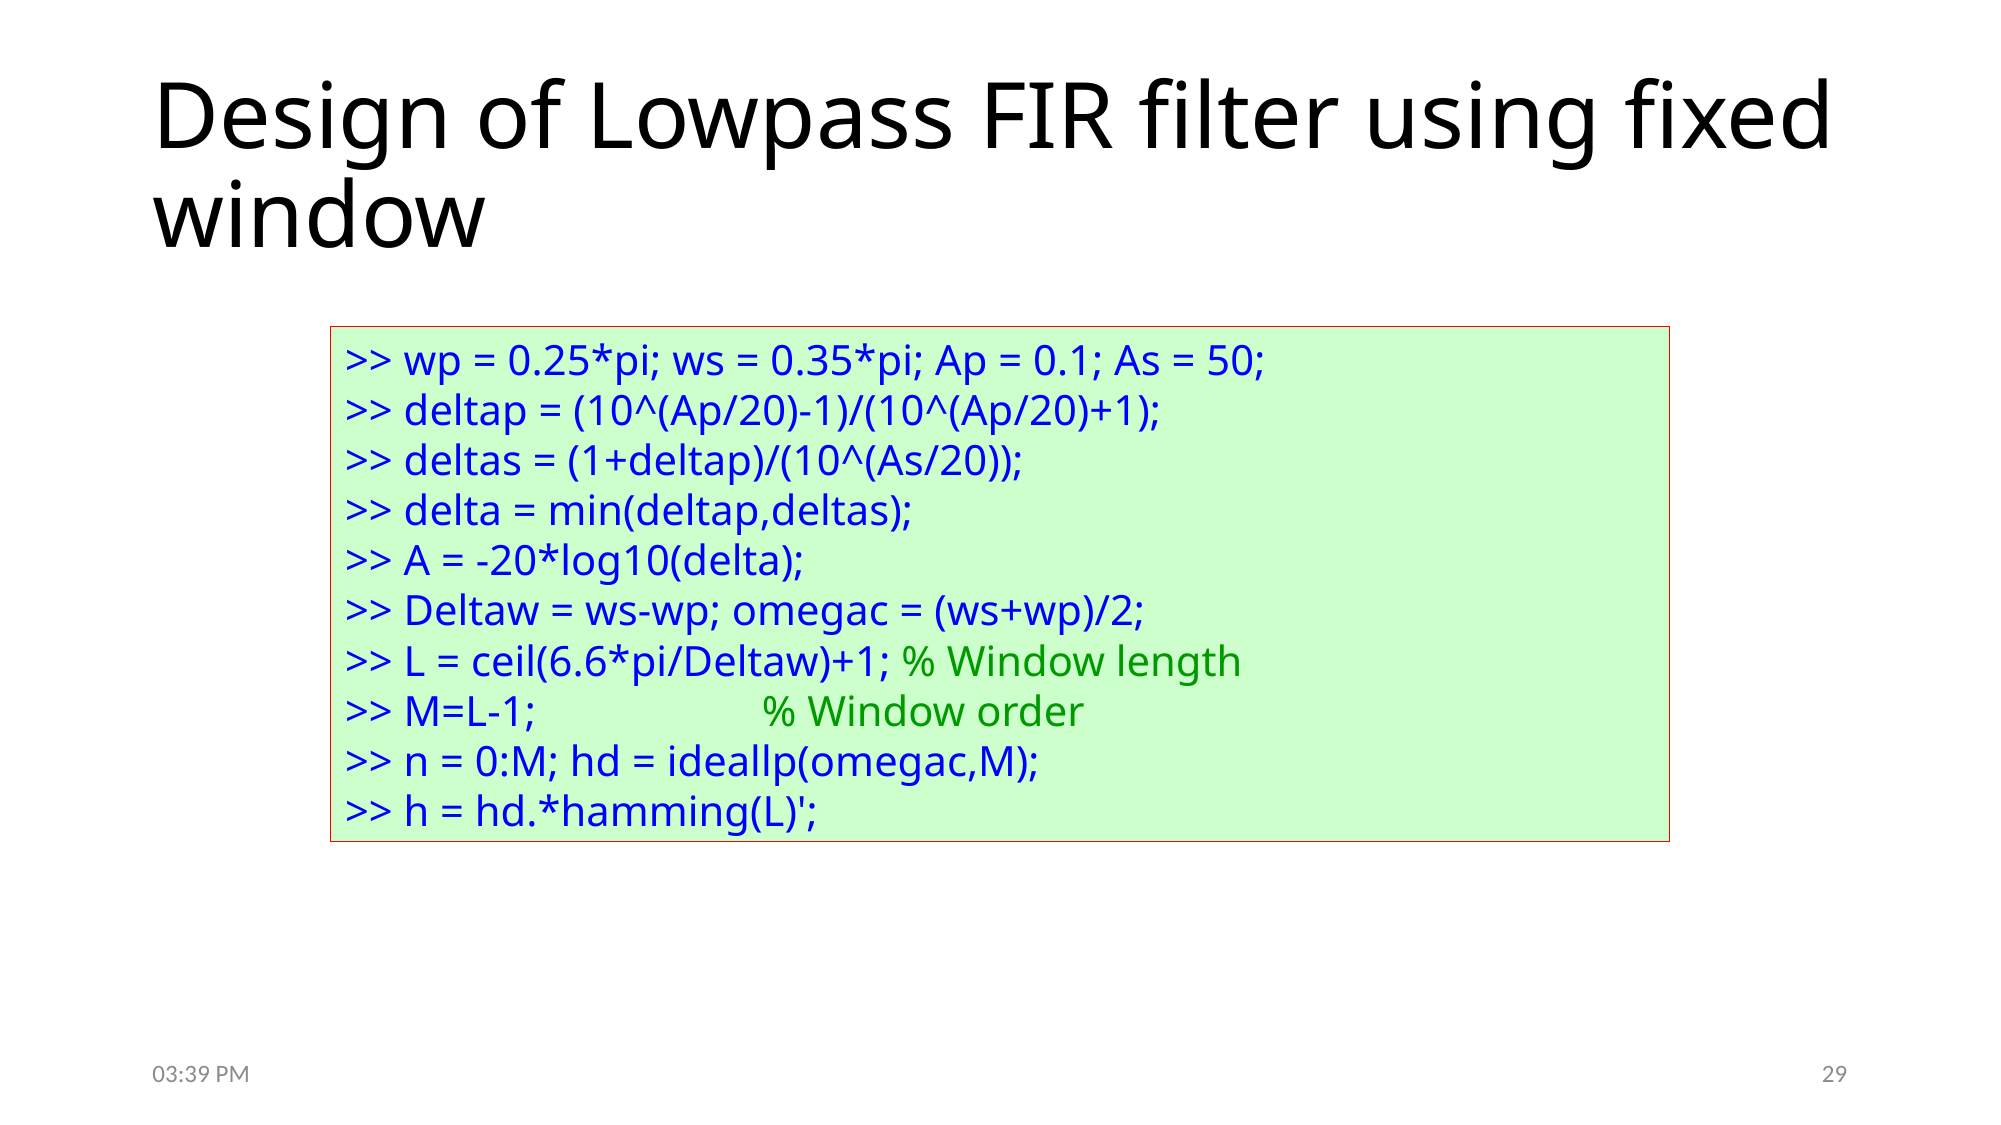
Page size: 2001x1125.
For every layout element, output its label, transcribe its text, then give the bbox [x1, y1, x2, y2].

title Design of Lowpass FIR filter using fixed window [137, 59, 1863, 278]
text_box >> wp = 0.25*pi; ws = 0.35*pi; Ap = 0.1; As = 50; >> deltap = (10^(Ap/20)-1)/(10^(Ap/20)+1); >> deltas = (1+deltap)/(10^(As/20)); >> delta = min(deltap,deltas); >> A = -20*log10(delta); >> Deltaw = ws-wp; omegac = (ws+wp)/2; >> L = ceil(6.6*pi/Deltaw)+1; % Window length >> M=L-1; % Window order >> n = 0:M; hd = ideallp(omegac,M); >> h = hd.*hamming(L)'; [330, 326, 1670, 842]
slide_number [137, 1042, 588, 1103]
slide_number 29 [1412, 1042, 1863, 1103]
